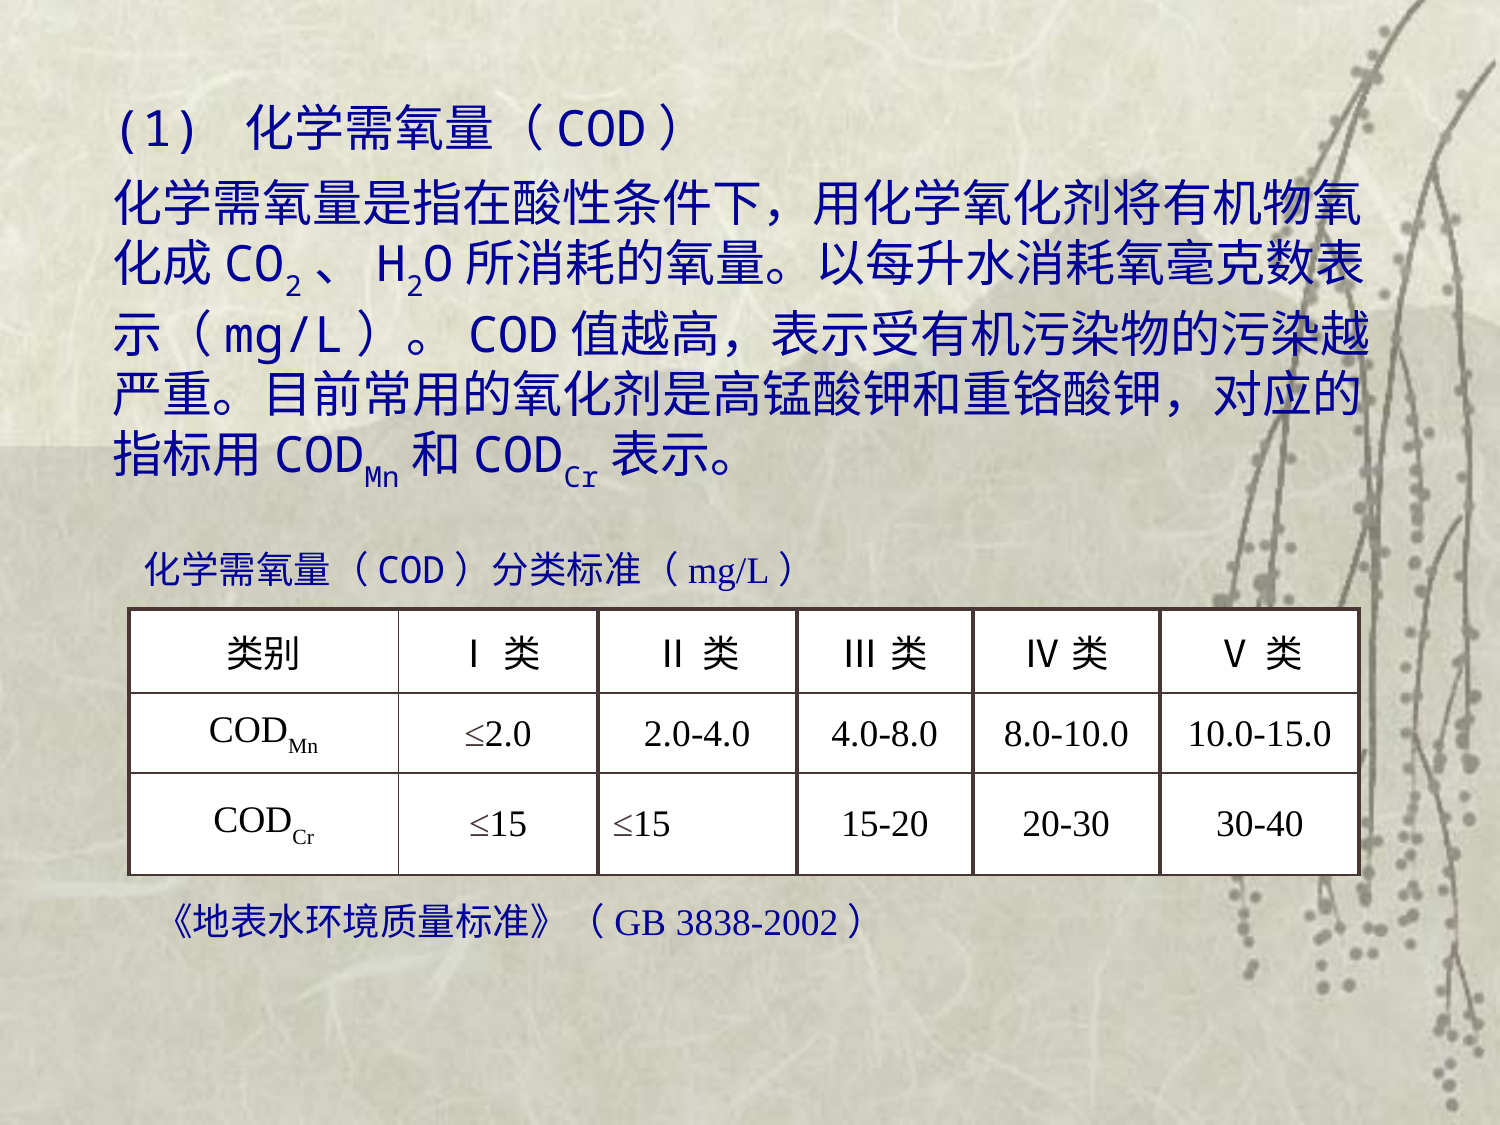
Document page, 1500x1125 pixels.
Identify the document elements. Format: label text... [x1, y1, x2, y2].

table_cell CODMn [131, 694, 398, 772]
table_cell 2.0-4.0 [600, 694, 795, 772]
table_header 类别 [131, 611, 398, 692]
table_cell ≤15 [600, 774, 795, 874]
picture [0, 0, 1500, 1125]
table_header Ⅲ类 [799, 611, 971, 692]
table_header Ⅴ类 [1162, 611, 1357, 692]
table_cell 10.0-15.0 [1162, 694, 1357, 772]
table_cell ≤15 [399, 774, 596, 874]
table_header Ⅱ类 [600, 611, 795, 692]
table_cell 15-20 [799, 774, 971, 874]
table_header Ⅰ类 [399, 611, 596, 692]
table_cell 30-40 [1162, 774, 1357, 874]
table_cell 4.0-8.0 [799, 694, 971, 772]
table_cell CODCr [131, 774, 398, 874]
text_box (1) 化学需氧量（COD） 化学需氧量是指在酸性条件下，用化学氧化剂将有机物氧化成CO2、H2O所消耗的氧量。以每升水消耗氧毫克数表示（mg/L）。COD值越高，表示受有机污染物的污染越严重。目前常用的氧化剂是高锰酸钾和重铬酸钾，对应的指标用CODMn和CODCr表示。 [97, 89, 1412, 501]
table_cell 20-30 [975, 774, 1158, 874]
text_box 《地表水环境质量标准》（GB 3838-2002） [140, 890, 1086, 951]
text_box 化学需氧量（COD）分类标准（mg/L） [128, 538, 1267, 599]
table_cell 8.0-10.0 [975, 694, 1158, 772]
table_header Ⅳ类 [975, 611, 1158, 692]
table_cell ≤2.0 [399, 694, 596, 772]
